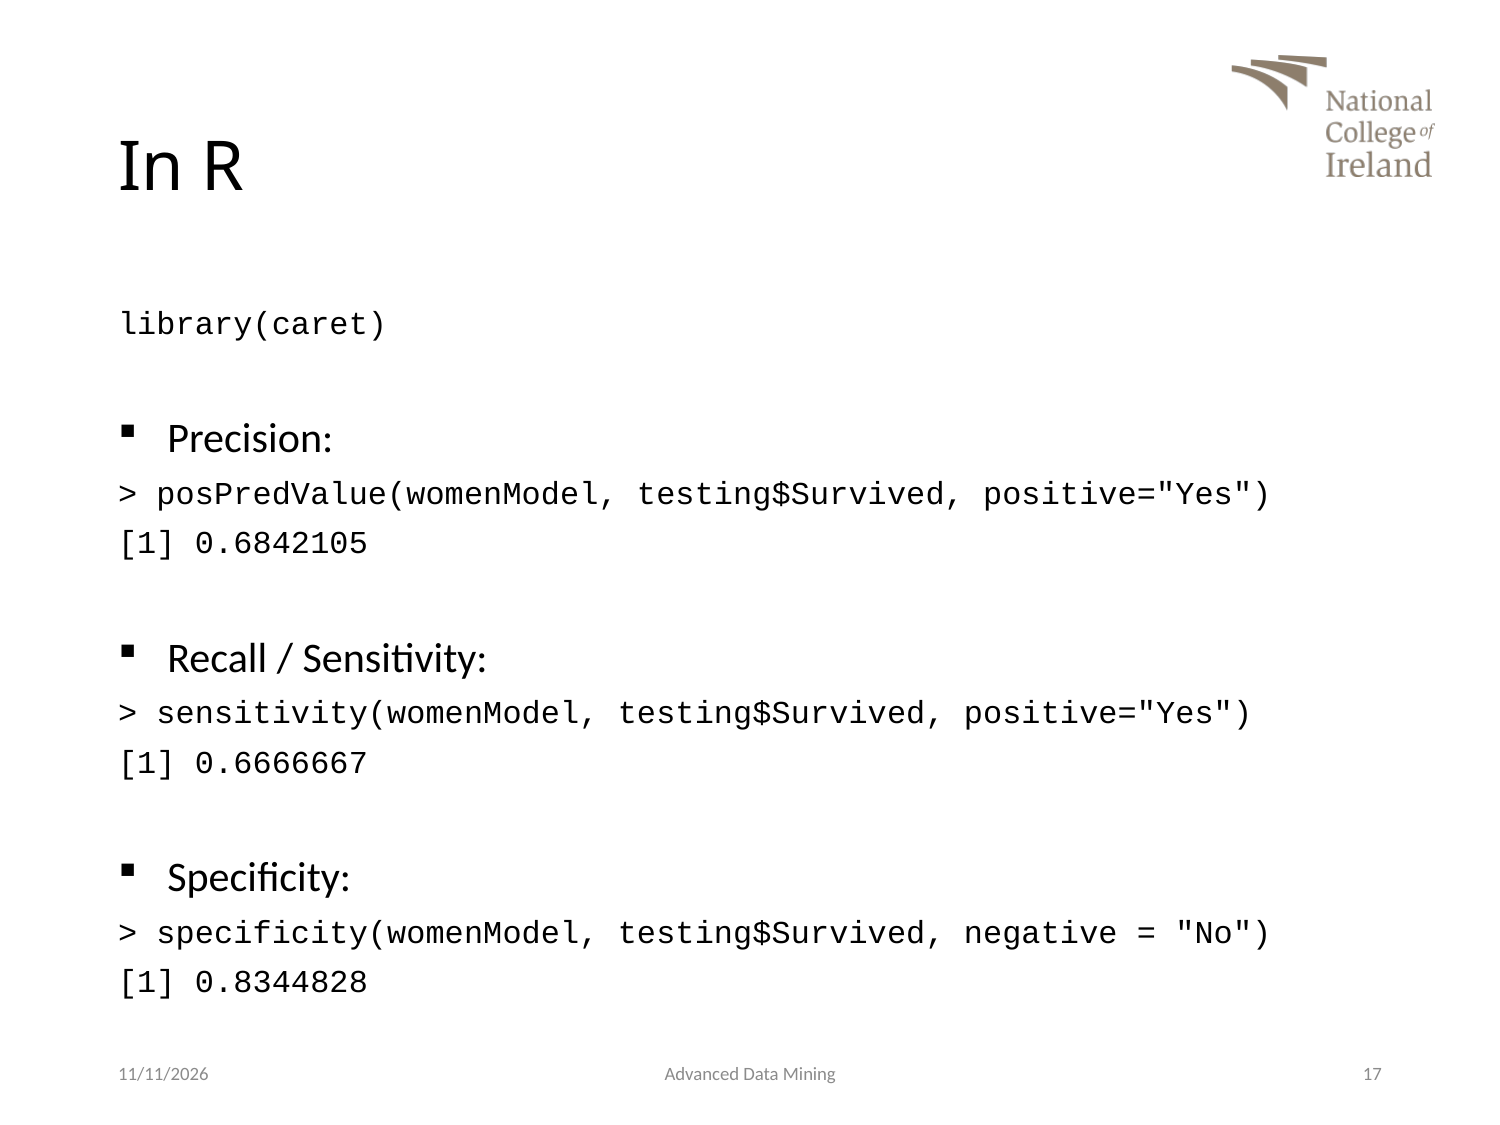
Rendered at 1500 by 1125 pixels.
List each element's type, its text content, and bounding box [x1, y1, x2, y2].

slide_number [103, 1042, 441, 1103]
slide_number 17 [1059, 1042, 1397, 1103]
list library(caret) Precision: > posPredValue(womenModel, testing$Survived, positive="Yes") [1] 0.6842105 Recall / Sensitivity: > sensitivity(womenModel, testing$Survived, positive="Yes") [1] 0.6666667 Specificity: > specificity(womenModel, testing$Survived, negative = "No") [1] 0.8344828 [103, 299, 1397, 1014]
footer Advanced Data Mining [496, 1042, 1004, 1103]
title In R [103, 59, 1397, 278]
